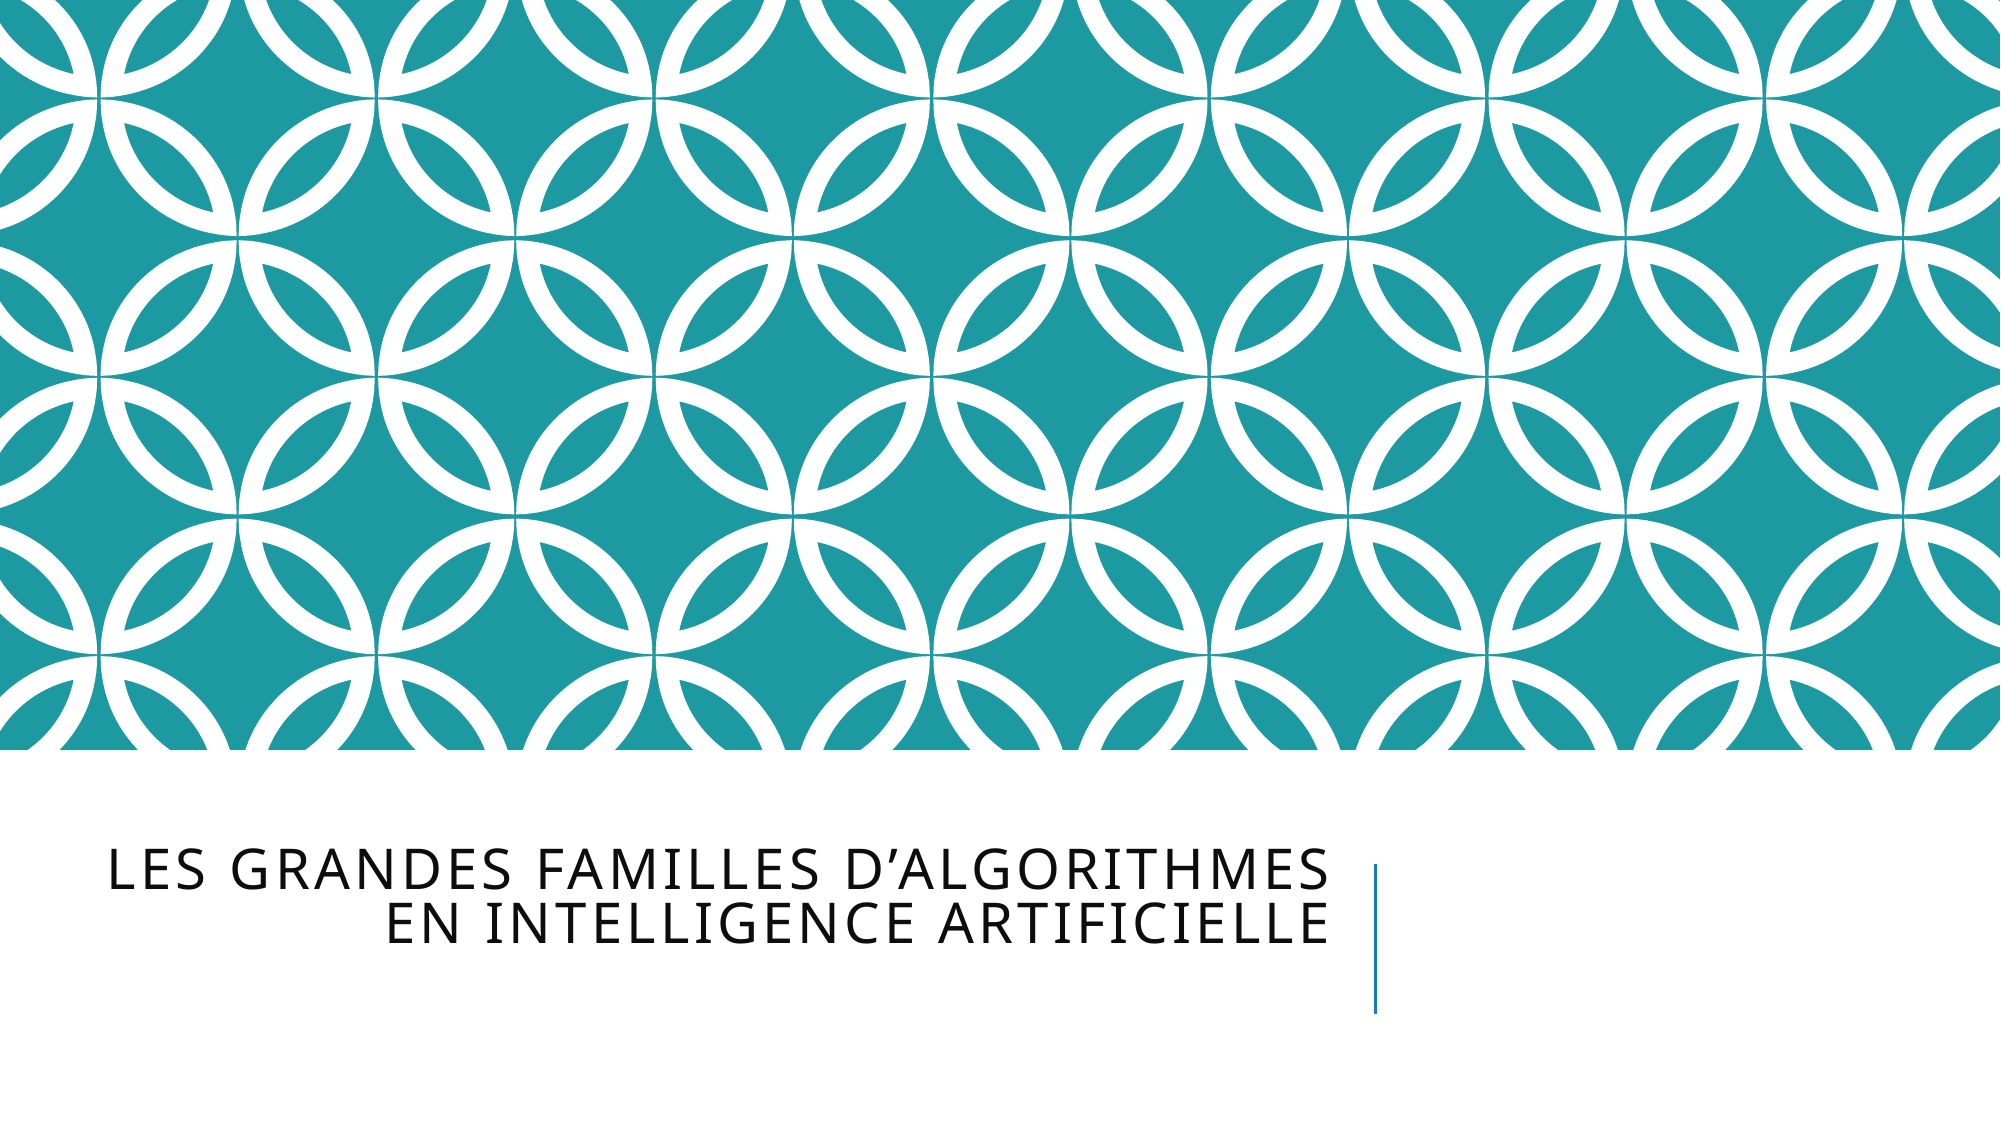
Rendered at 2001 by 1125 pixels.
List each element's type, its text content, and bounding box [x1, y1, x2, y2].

title Les Grandes Familles d’Algorithmes en Intelligence Artificielle [75, 813, 1350, 1054]
